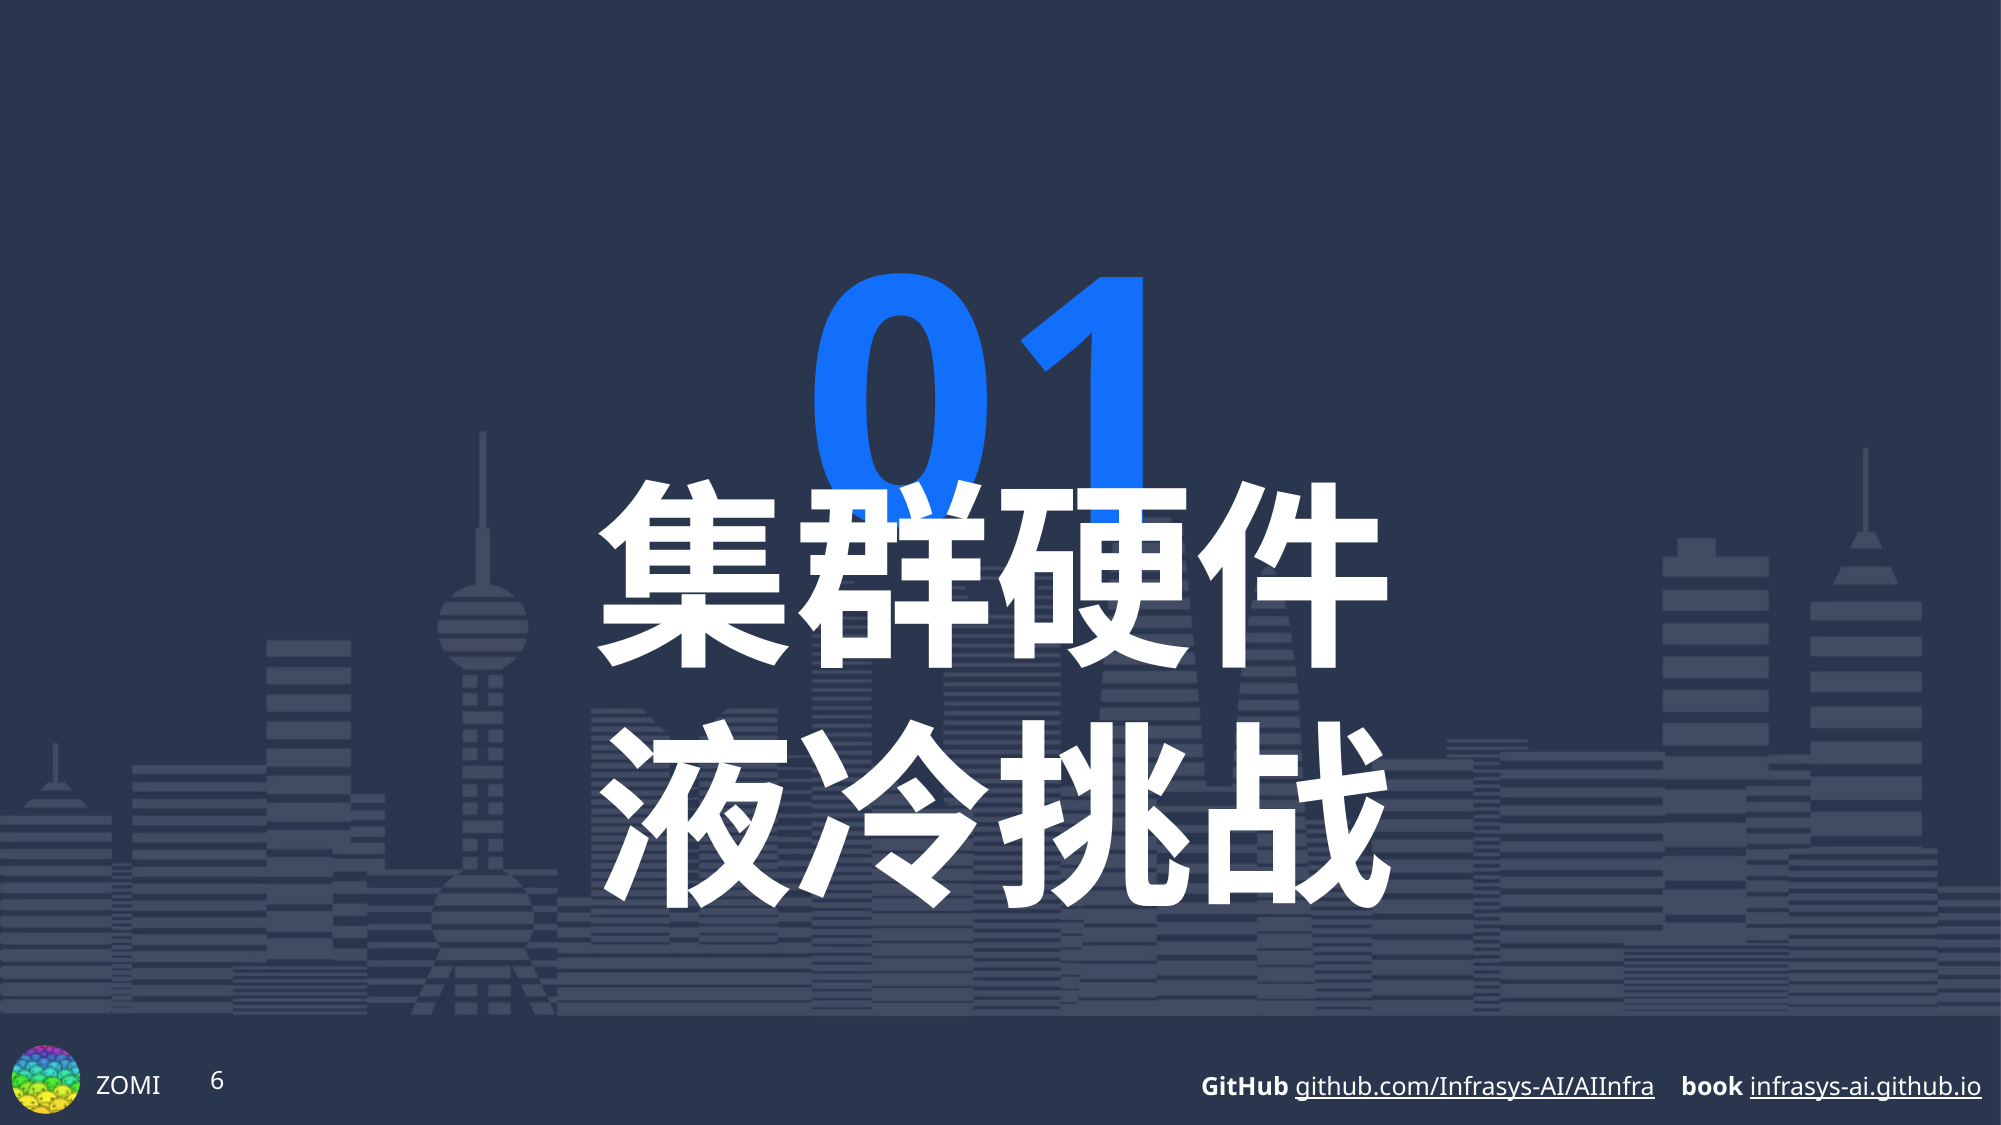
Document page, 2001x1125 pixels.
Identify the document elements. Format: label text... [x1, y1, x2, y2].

list 集群硬件 液冷挑战 [79, 394, 1910, 986]
text_box 01 [787, 171, 1213, 394]
picture [0, 0, 2001, 1125]
